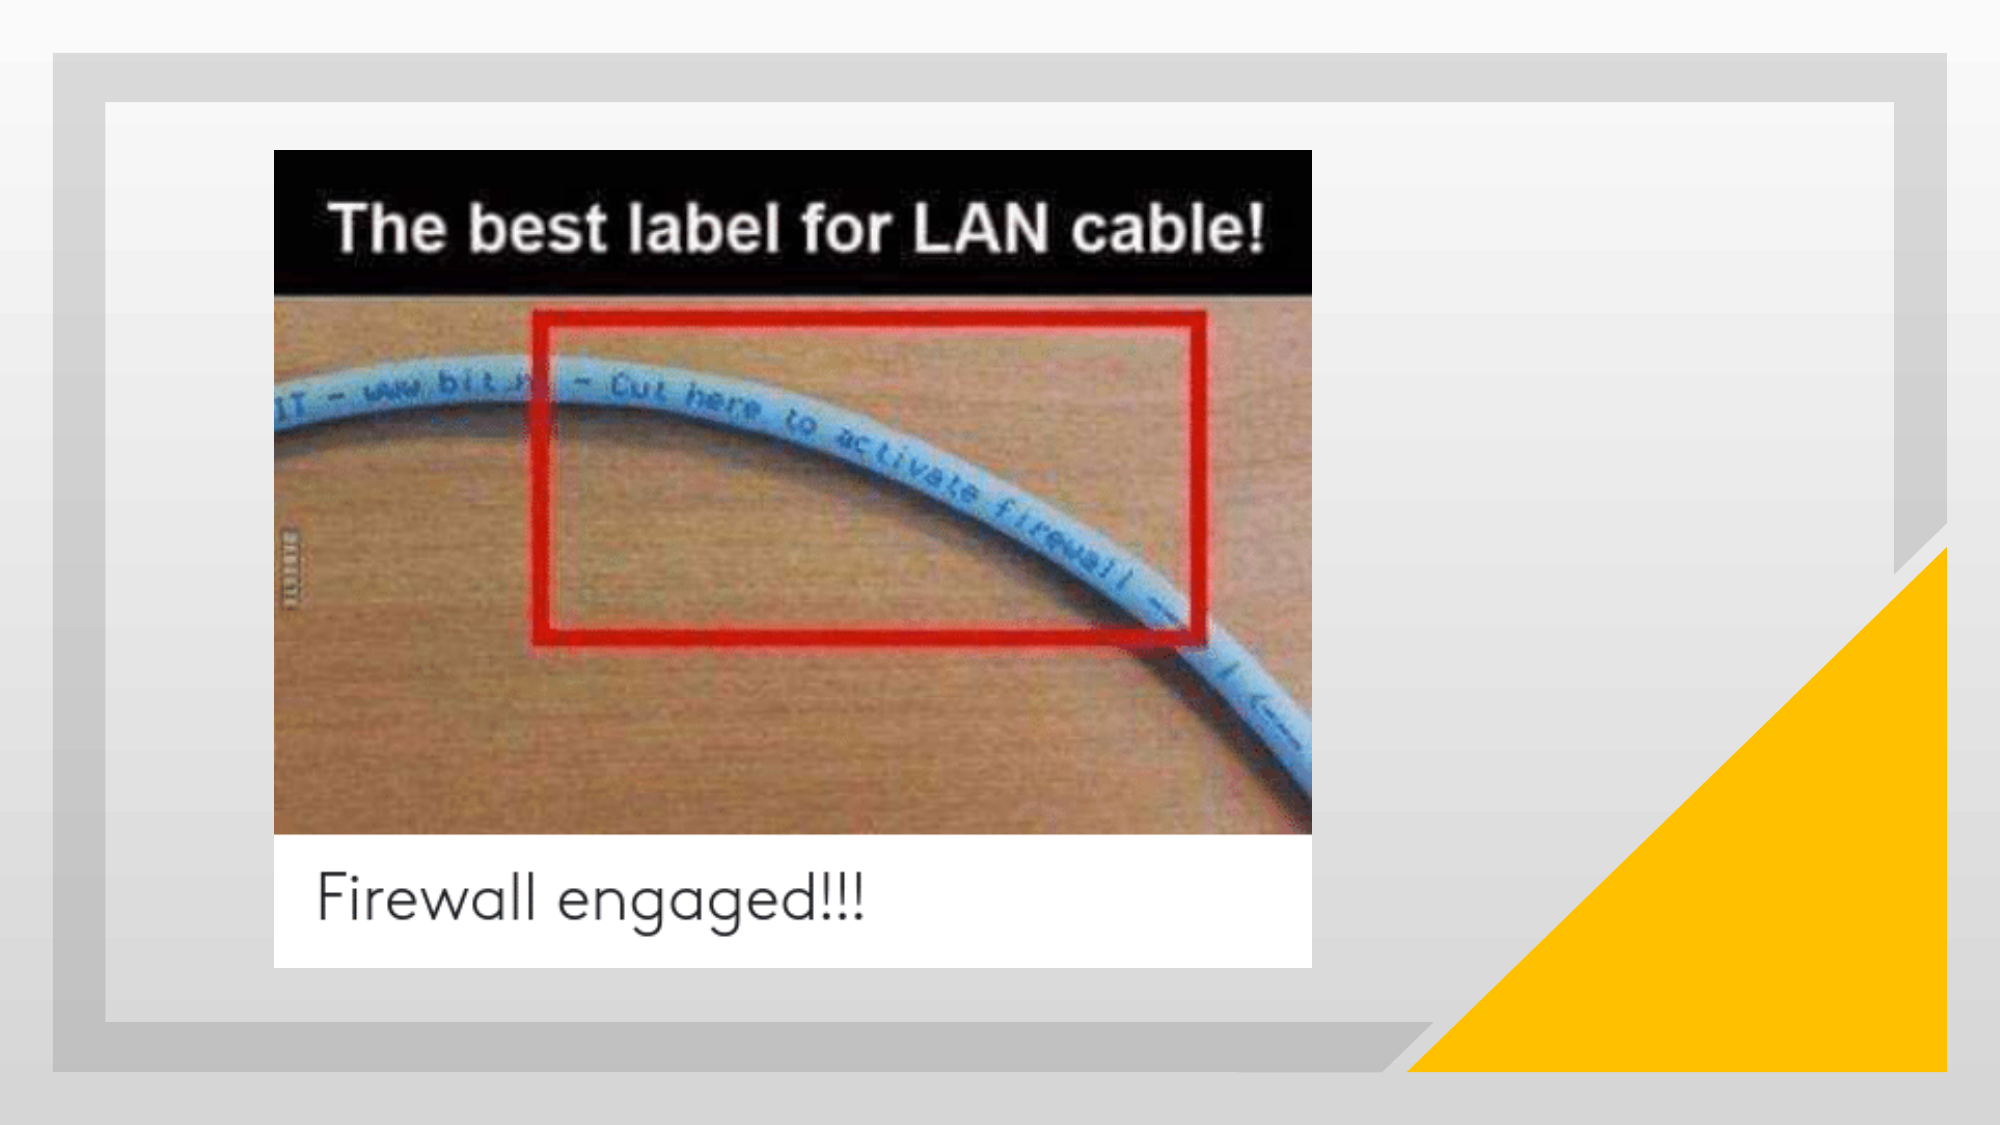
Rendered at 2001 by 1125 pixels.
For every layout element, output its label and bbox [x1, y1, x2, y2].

text_box [0, 0, 2000, 1125]
list [274, 150, 1312, 968]
text_box [51, 51, 1949, 1074]
text_box [1404, 544, 1948, 1074]
